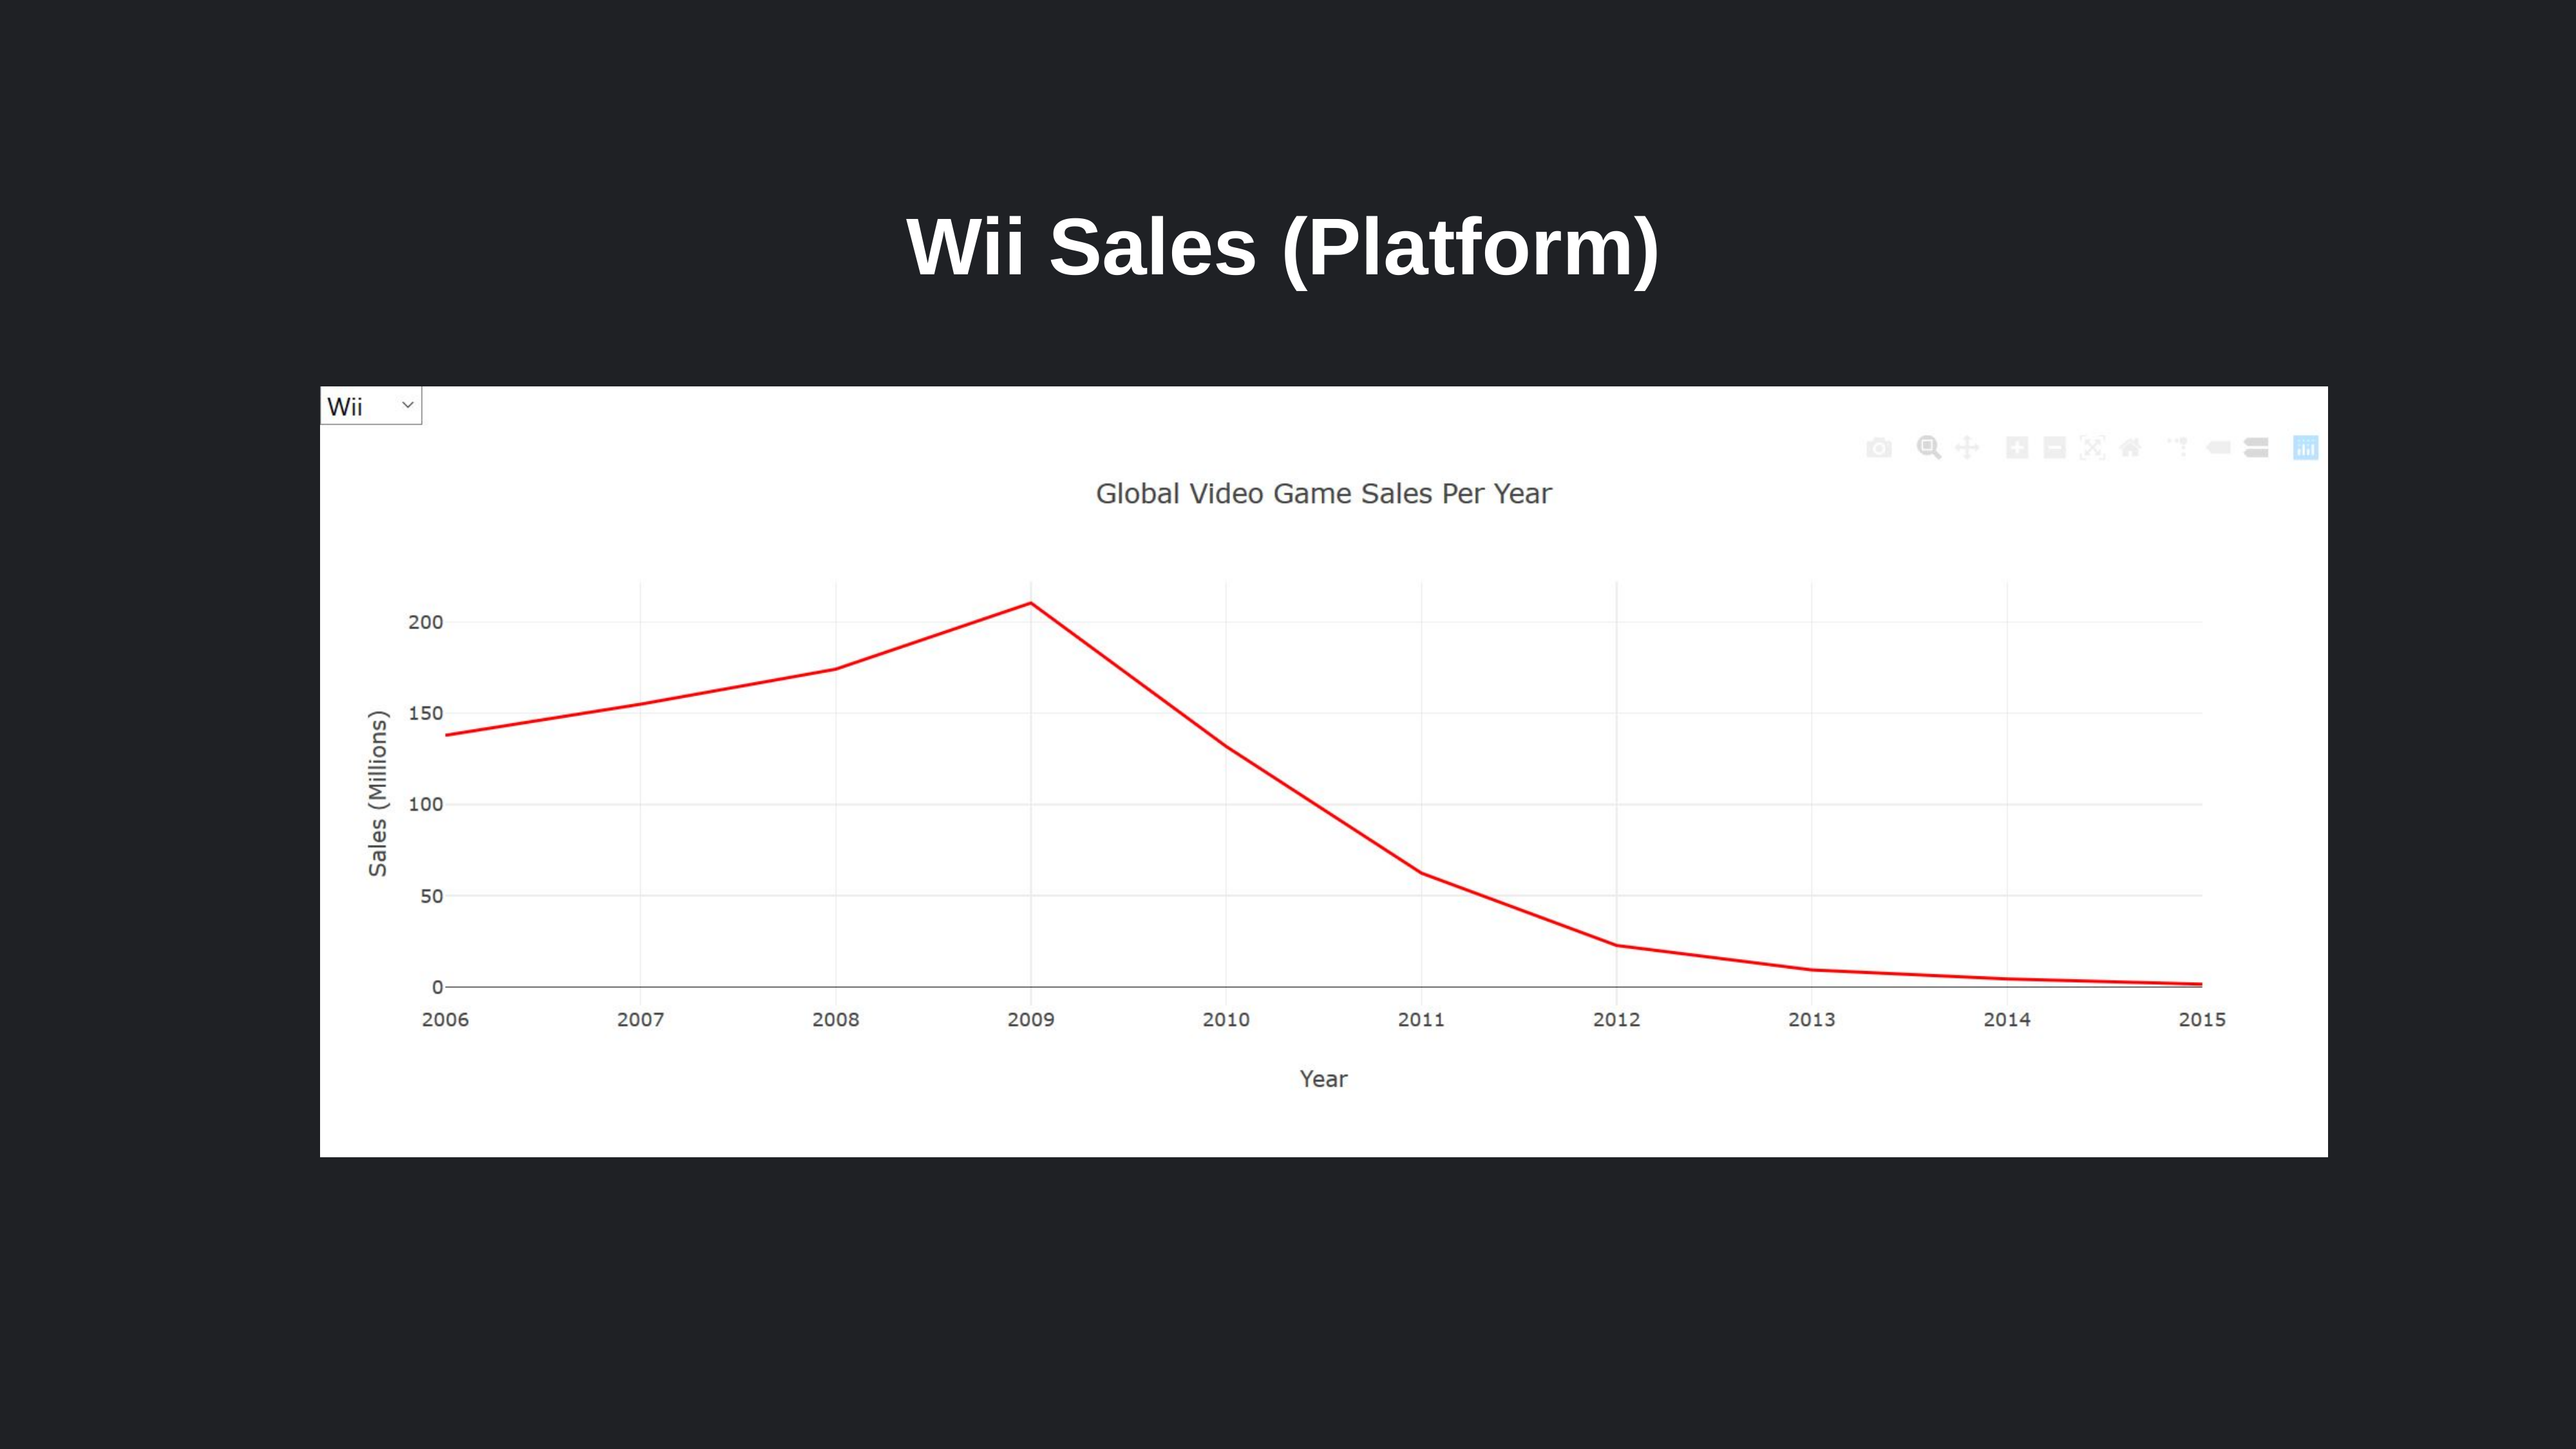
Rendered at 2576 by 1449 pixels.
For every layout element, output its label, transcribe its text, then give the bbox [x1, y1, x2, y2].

text_box Wii Sales (Platform) [906, 189, 2362, 296]
picture [320, 386, 2328, 1157]
